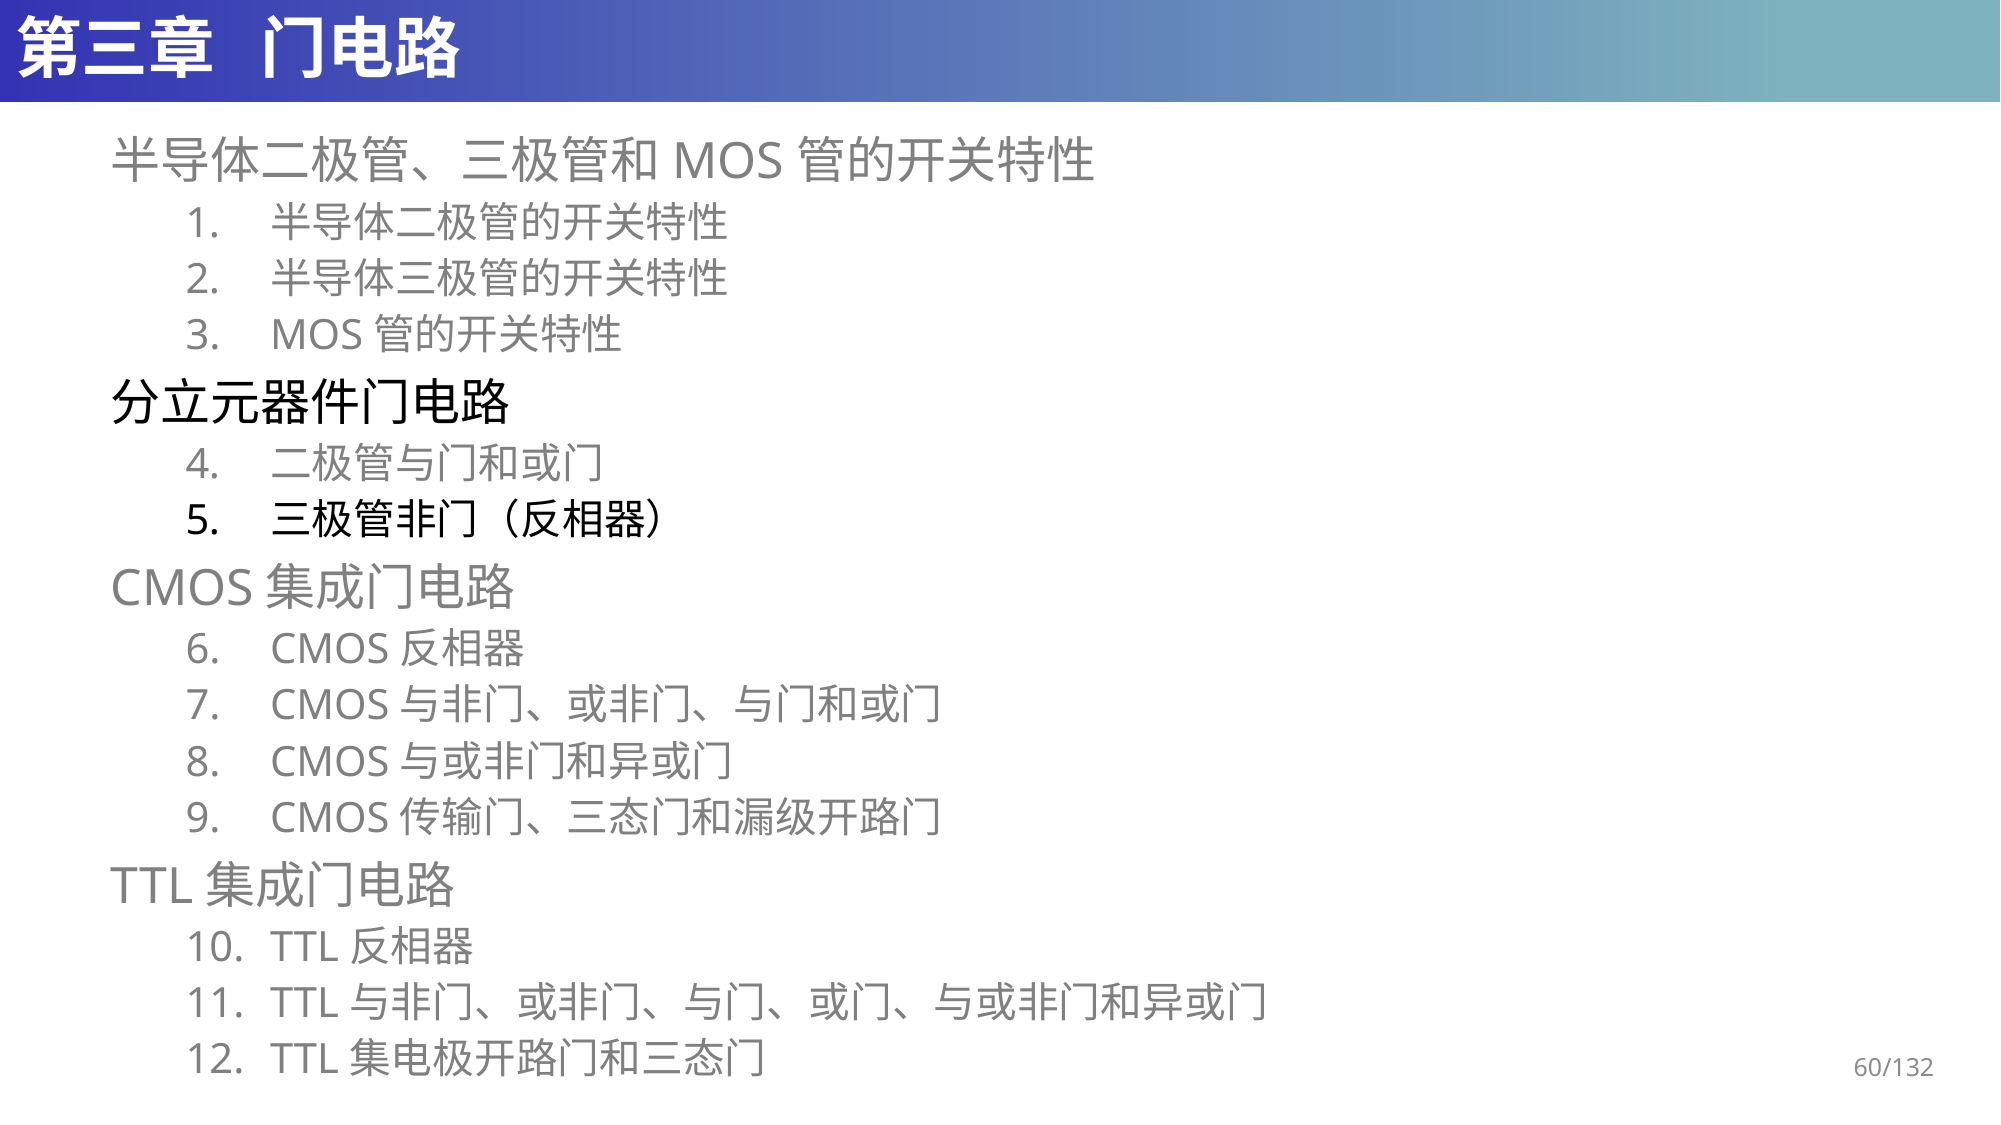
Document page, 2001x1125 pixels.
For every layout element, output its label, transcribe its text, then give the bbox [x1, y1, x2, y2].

text_box 半导体二极管、三极管和MOS管的开关特性 半导体二极管的开关特性 半导体三极管的开关特性 MOS管的开关特性 分立元器件门电路 二极管与门和或门 三极管非门（反相器） CMOS集成门电路 CMOS反相器 CMOS与非门、或非门、与门和或门 CMOS与或非门和异或门 CMOS传输门、三态门和漏级开路门 TTL集成门电路 TTL反相器 TTL与非门、或非门、与门、或门、与或非门和异或门 TTL集电极开路门和三态门 [95, 121, 1454, 1090]
slide_number 60/132 [1797, 1038, 1950, 1099]
title 第三章 门电路 [0, 0, 2000, 102]
